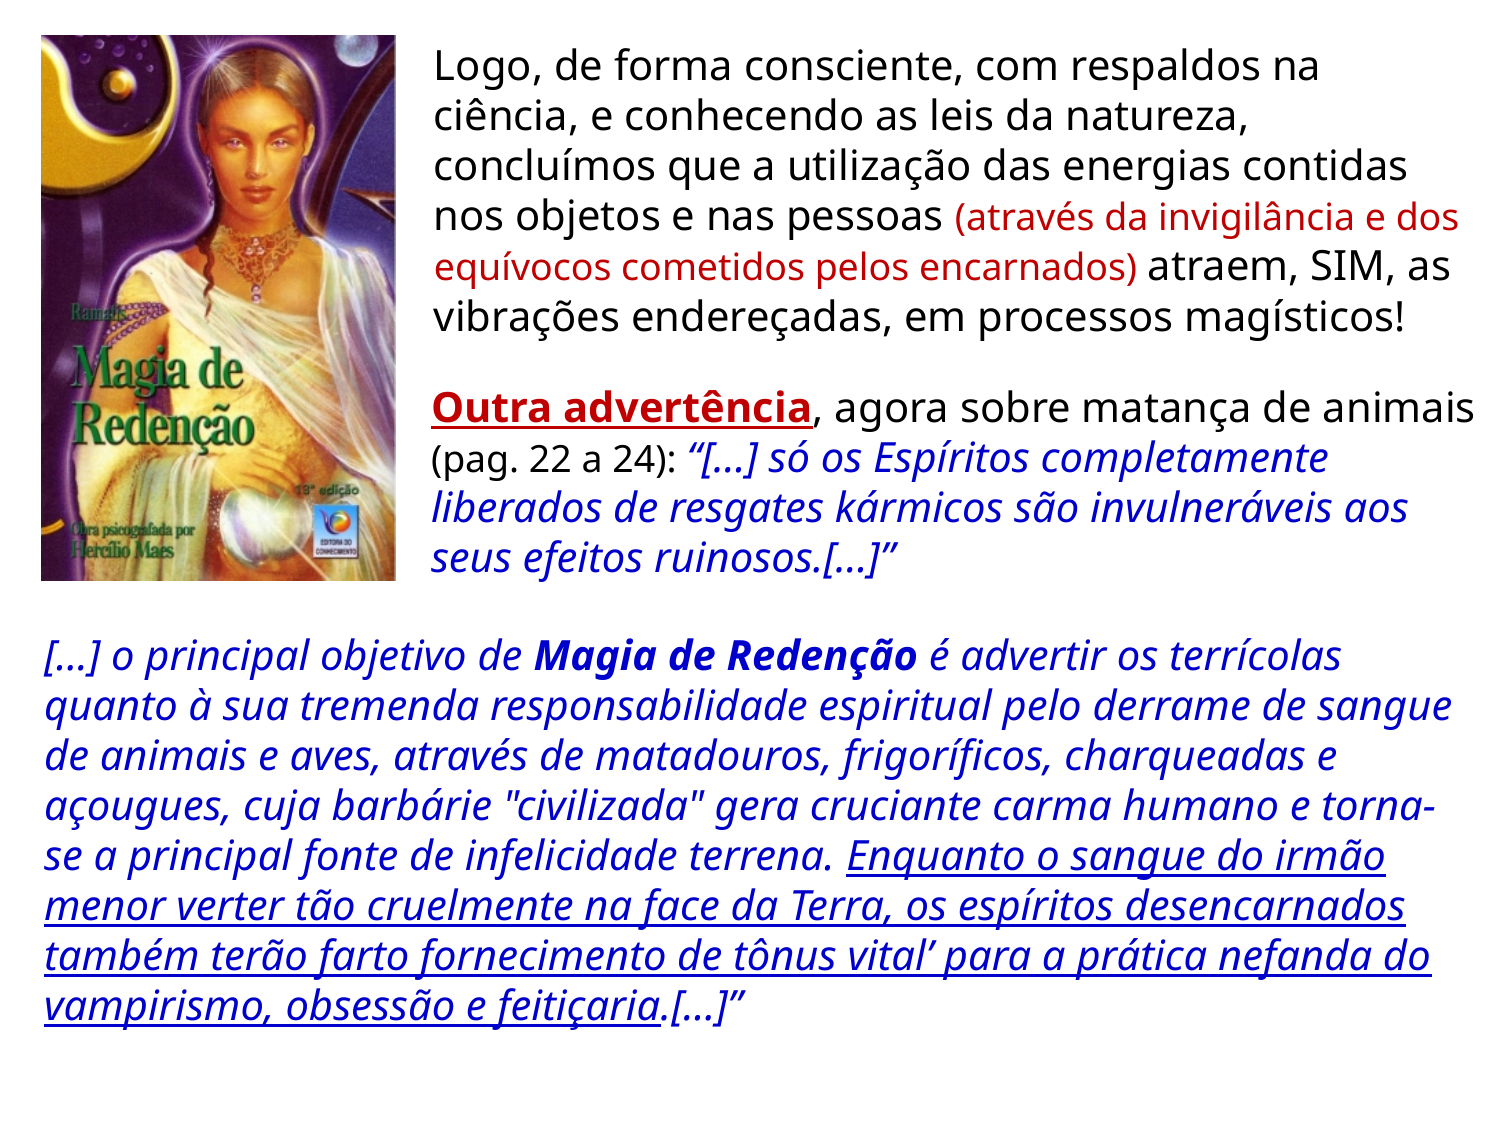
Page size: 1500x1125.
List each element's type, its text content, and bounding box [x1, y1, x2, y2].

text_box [41, 31, 1489, 581]
text_box [...] o principal objetivo de Magia de Redenção é advertir os terrícolas quanto à sua tremenda responsabilidade espiritual pelo derrame de sangue de animais e aves, através de matadouros, frigoríficos, charqueadas e açougues, cuja barbárie "civilizada" gera cruciante carma humano e torna-se a principal fonte de infelicidade terrena. Enquanto o sangue do irmão menor verter tão cruelmente na face da Terra, os espíritos desencarnados também terão farto fornecimento de tônus vital’ para a prática nefanda do vampirismo, obsessão e feitiçaria.[...]” [29, 621, 1489, 1037]
